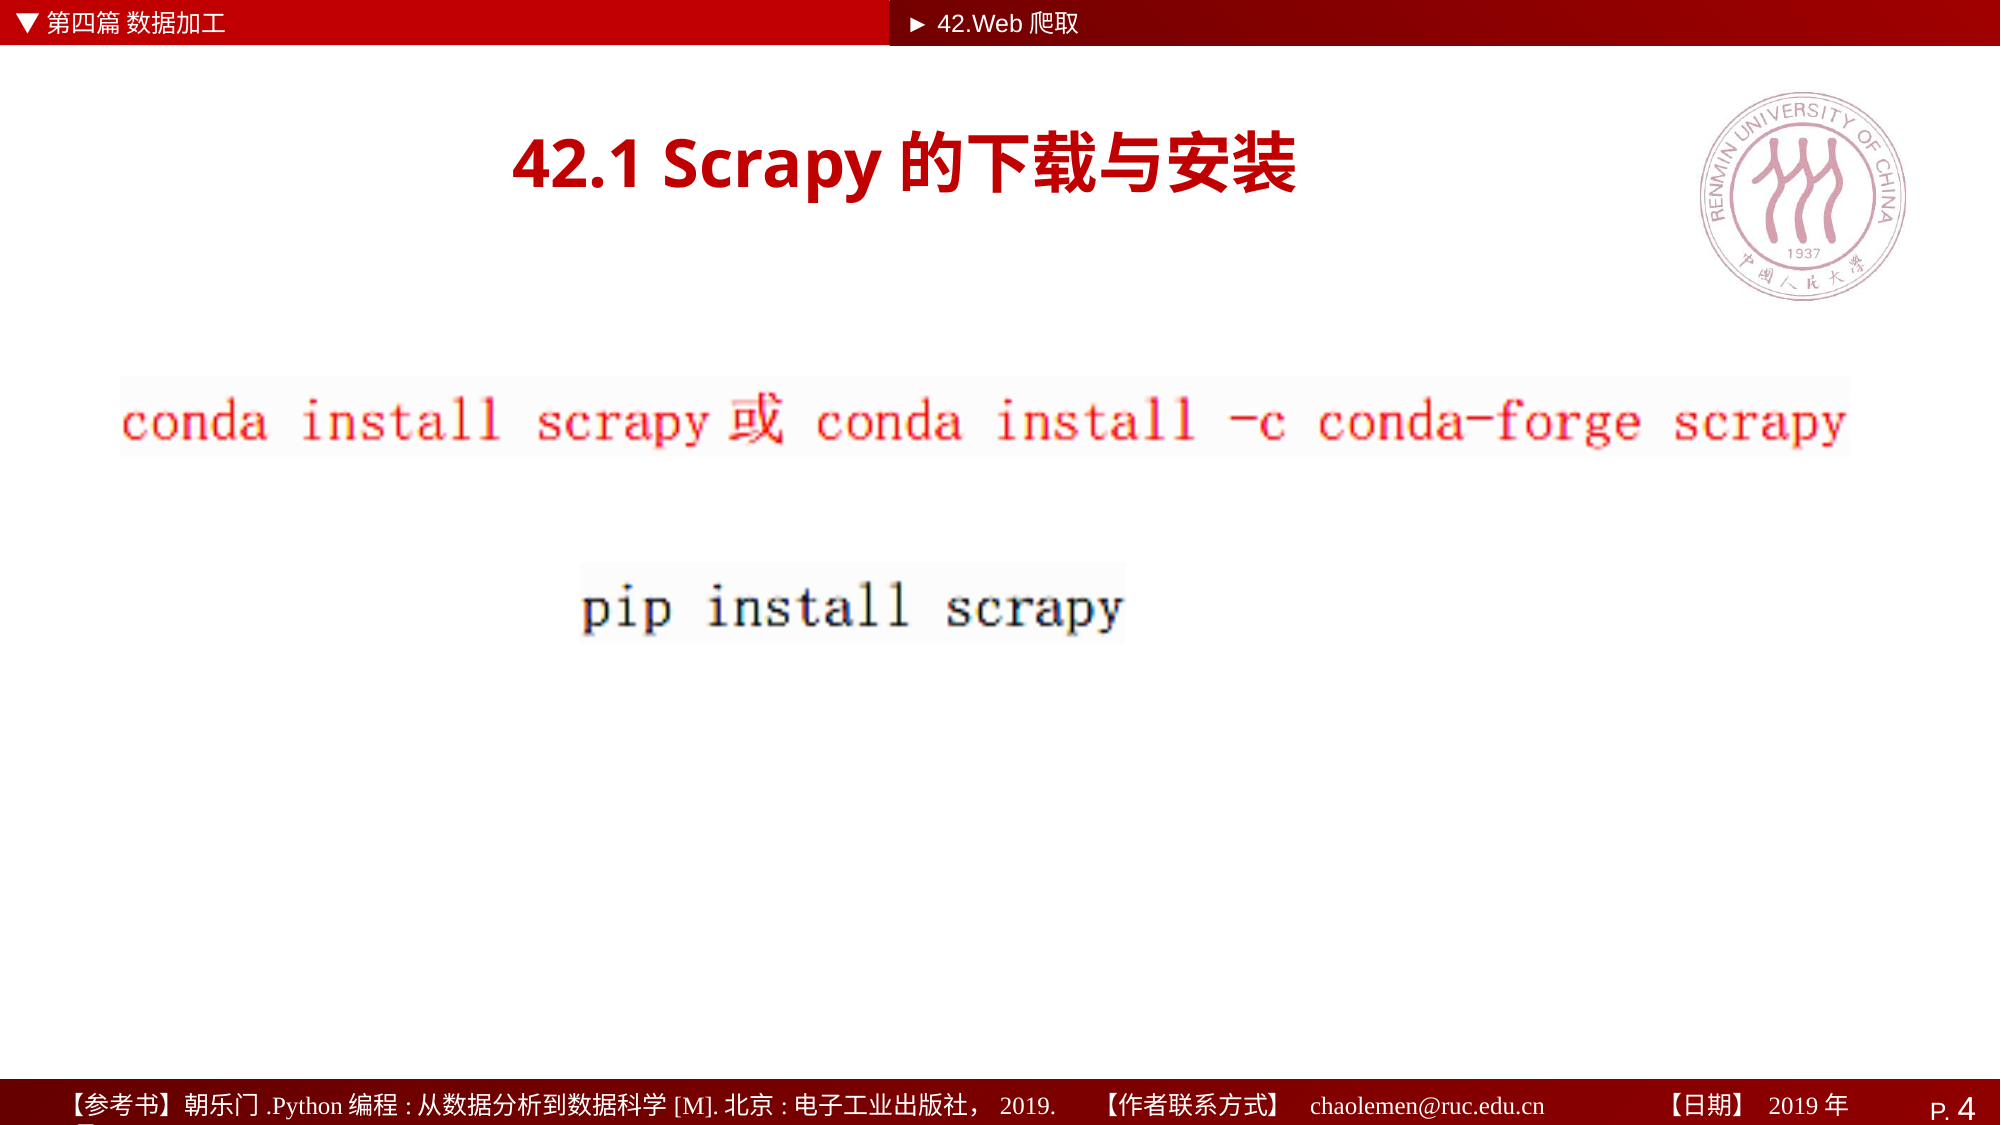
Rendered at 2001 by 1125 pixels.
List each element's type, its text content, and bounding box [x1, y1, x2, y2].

list ▼第四篇 数据加工 [0, 0, 725, 43]
picture [1696, 89, 1910, 304]
list ► 42.Web爬取 [890, 0, 1249, 43]
picture [102, 374, 1867, 481]
picture [562, 562, 1150, 665]
title 42.1 Scrapy的下载与安装 [101, 92, 1710, 229]
